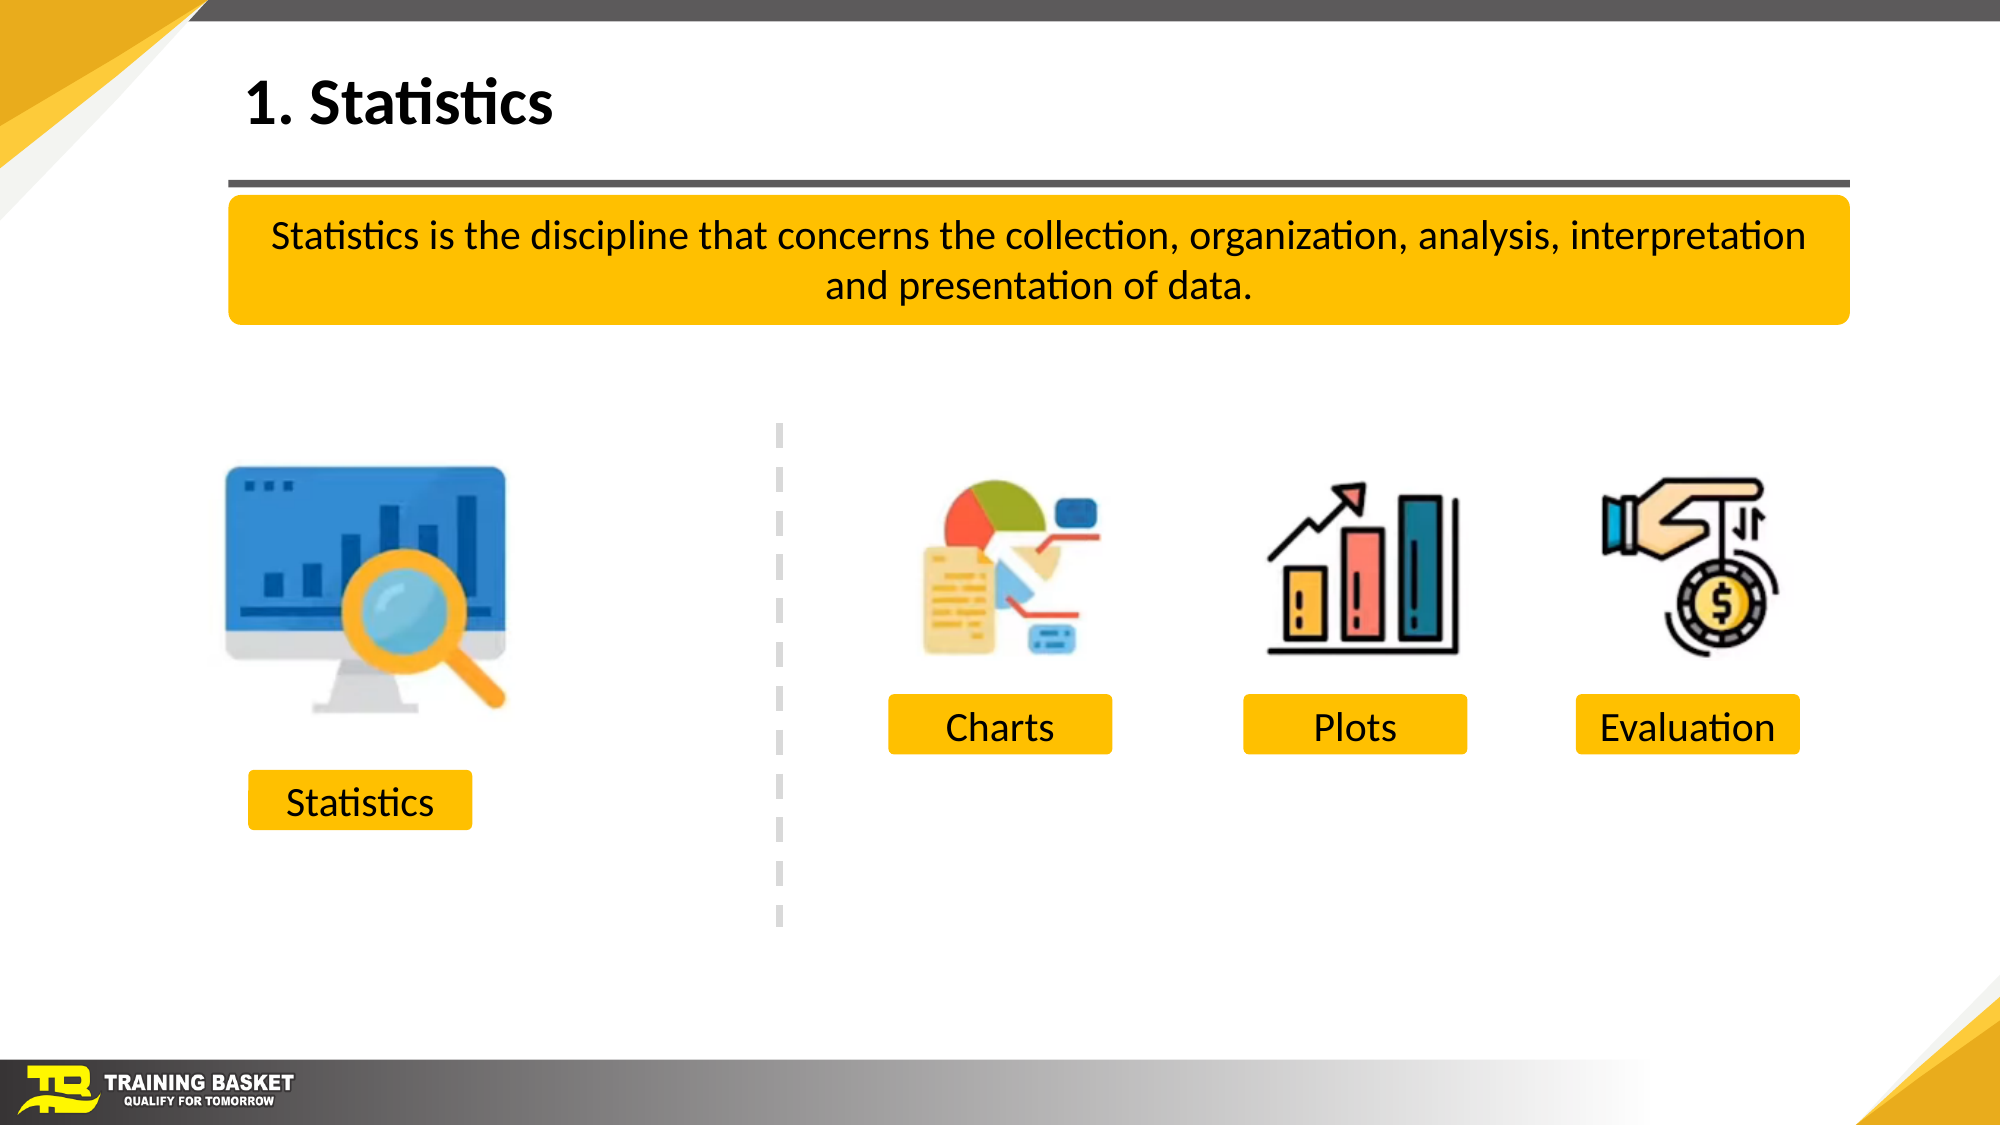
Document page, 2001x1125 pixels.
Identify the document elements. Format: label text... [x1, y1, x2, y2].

text_box 1. Statistics [228, 50, 1438, 146]
text_box Evaluation [1574, 693, 1801, 756]
text_box Charts [887, 693, 1114, 756]
text_box [227, 193, 1851, 326]
picture [887, 464, 1810, 661]
text_box [227, 179, 1851, 188]
text_box Statistics [247, 768, 474, 832]
text_box Statistics is the discipline that concerns the collection, organization, analysis, interpretation and presentation of data. [251, 200, 1827, 315]
picture [0, 1059, 1650, 1125]
text_box Plots [1242, 693, 1469, 756]
picture [205, 459, 525, 722]
